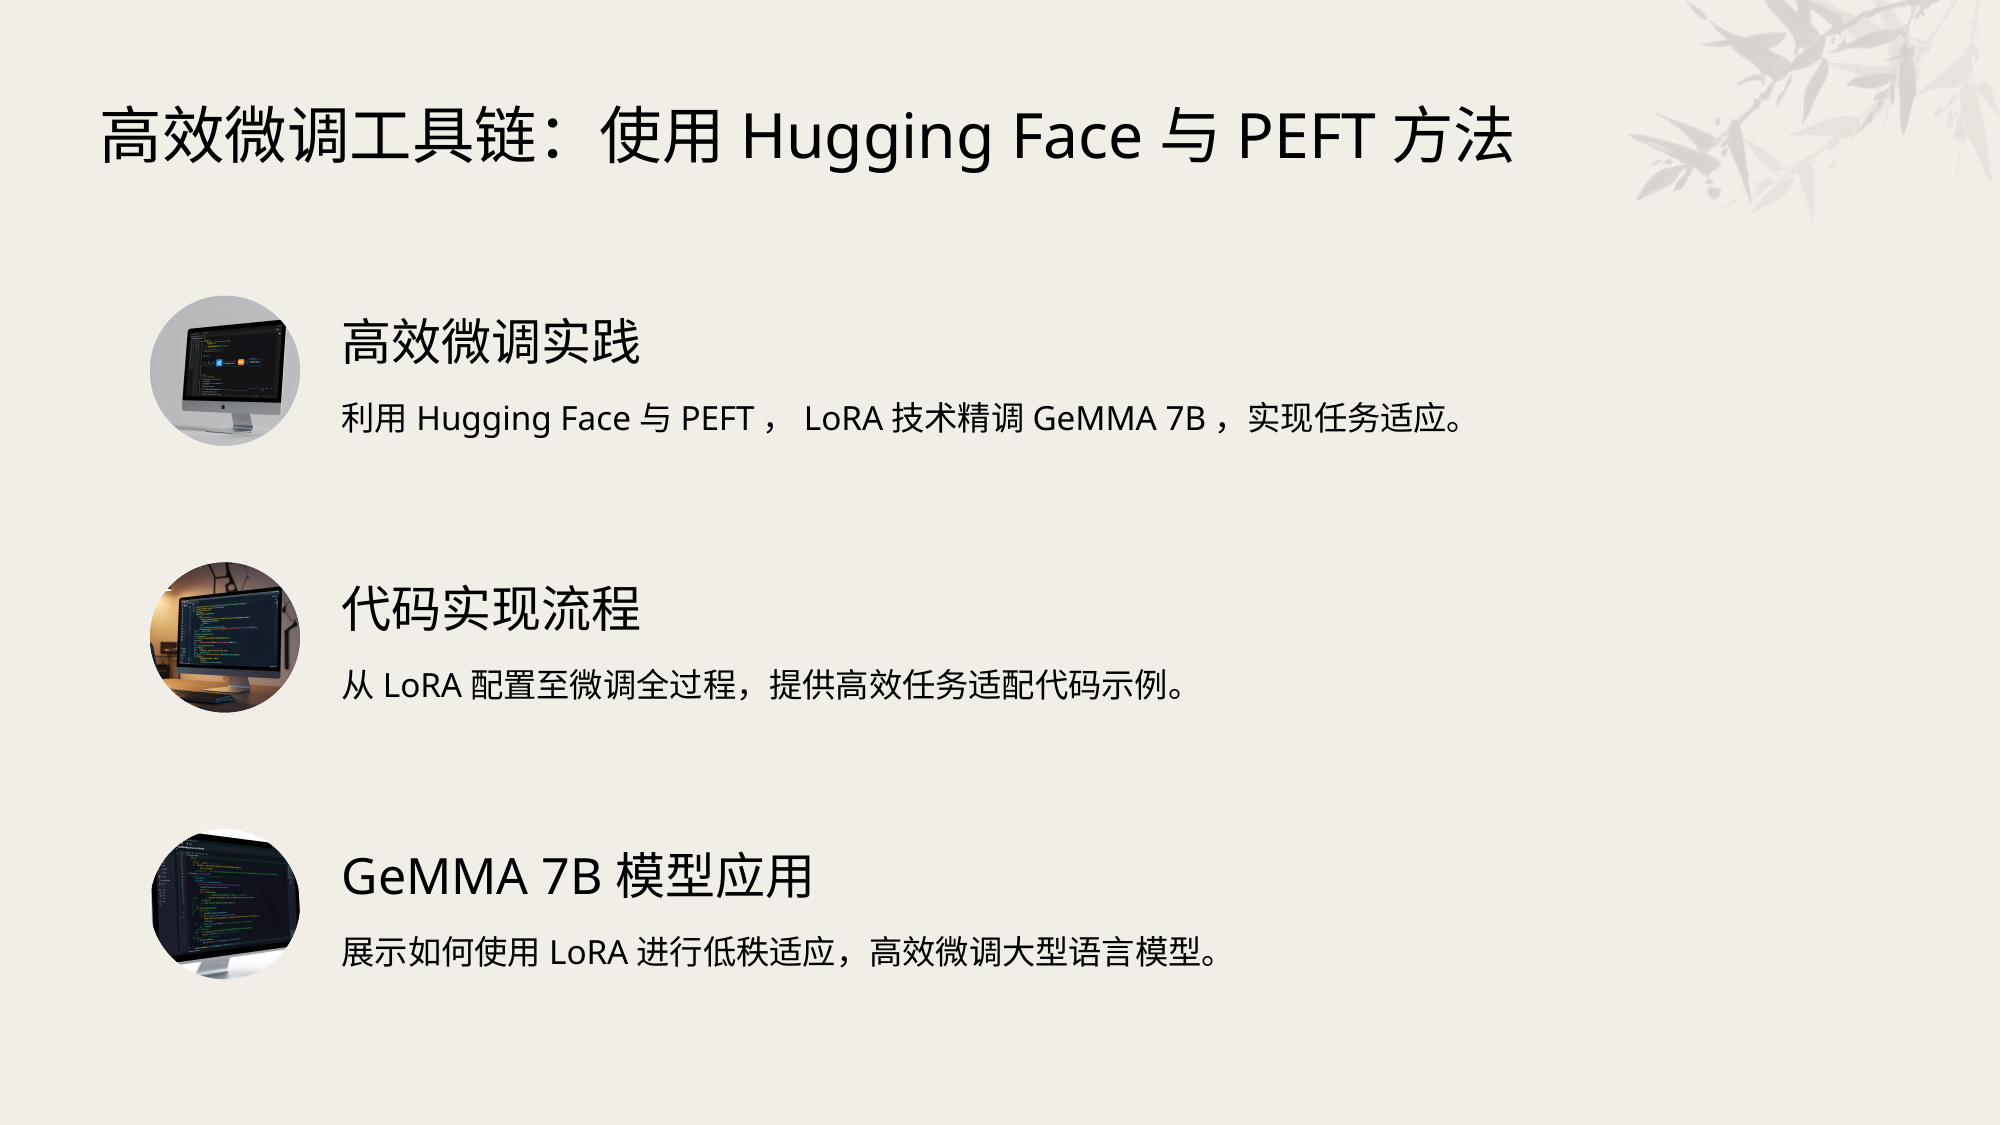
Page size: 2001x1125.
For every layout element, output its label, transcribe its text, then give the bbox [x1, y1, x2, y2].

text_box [99, 249, 1900, 1025]
picture [149, 562, 300, 713]
picture [149, 295, 300, 446]
picture [149, 829, 300, 980]
title 高效微调工具链：使用Hugging Face与PEFT方法 [99, 87, 1900, 188]
